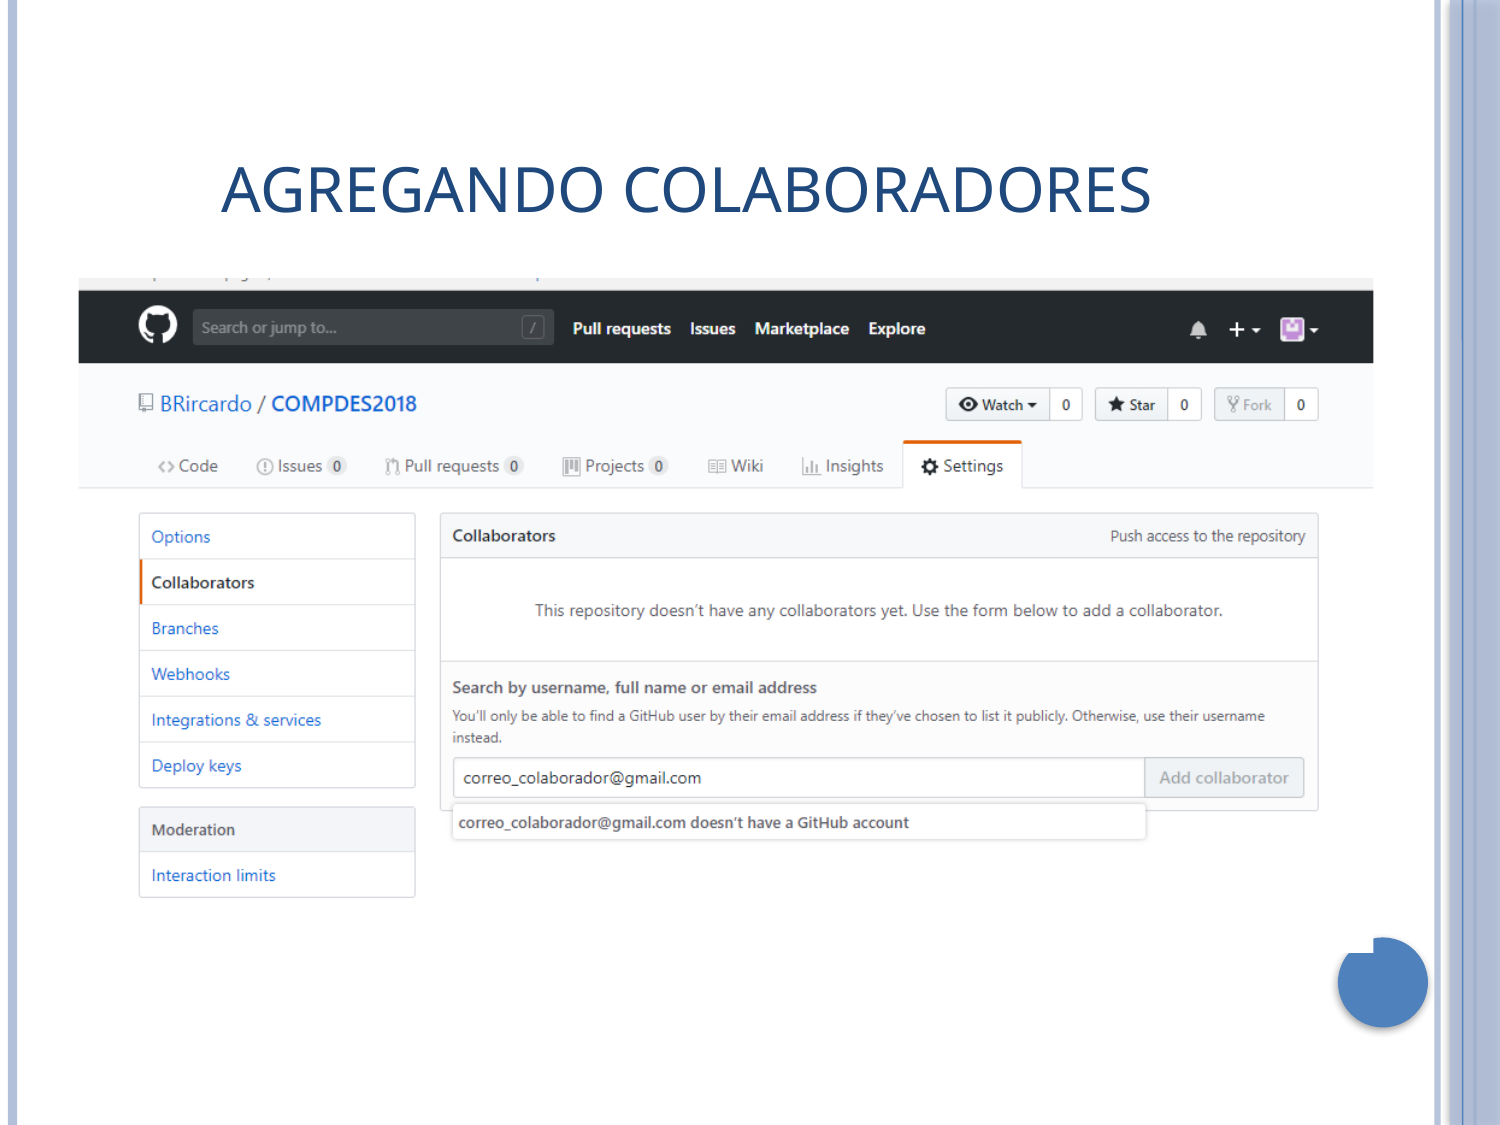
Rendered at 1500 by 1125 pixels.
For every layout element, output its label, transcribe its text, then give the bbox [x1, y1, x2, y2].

picture [77, 278, 1374, 953]
title AGREGANDO COLABORADORES [75, 45, 1300, 233]
